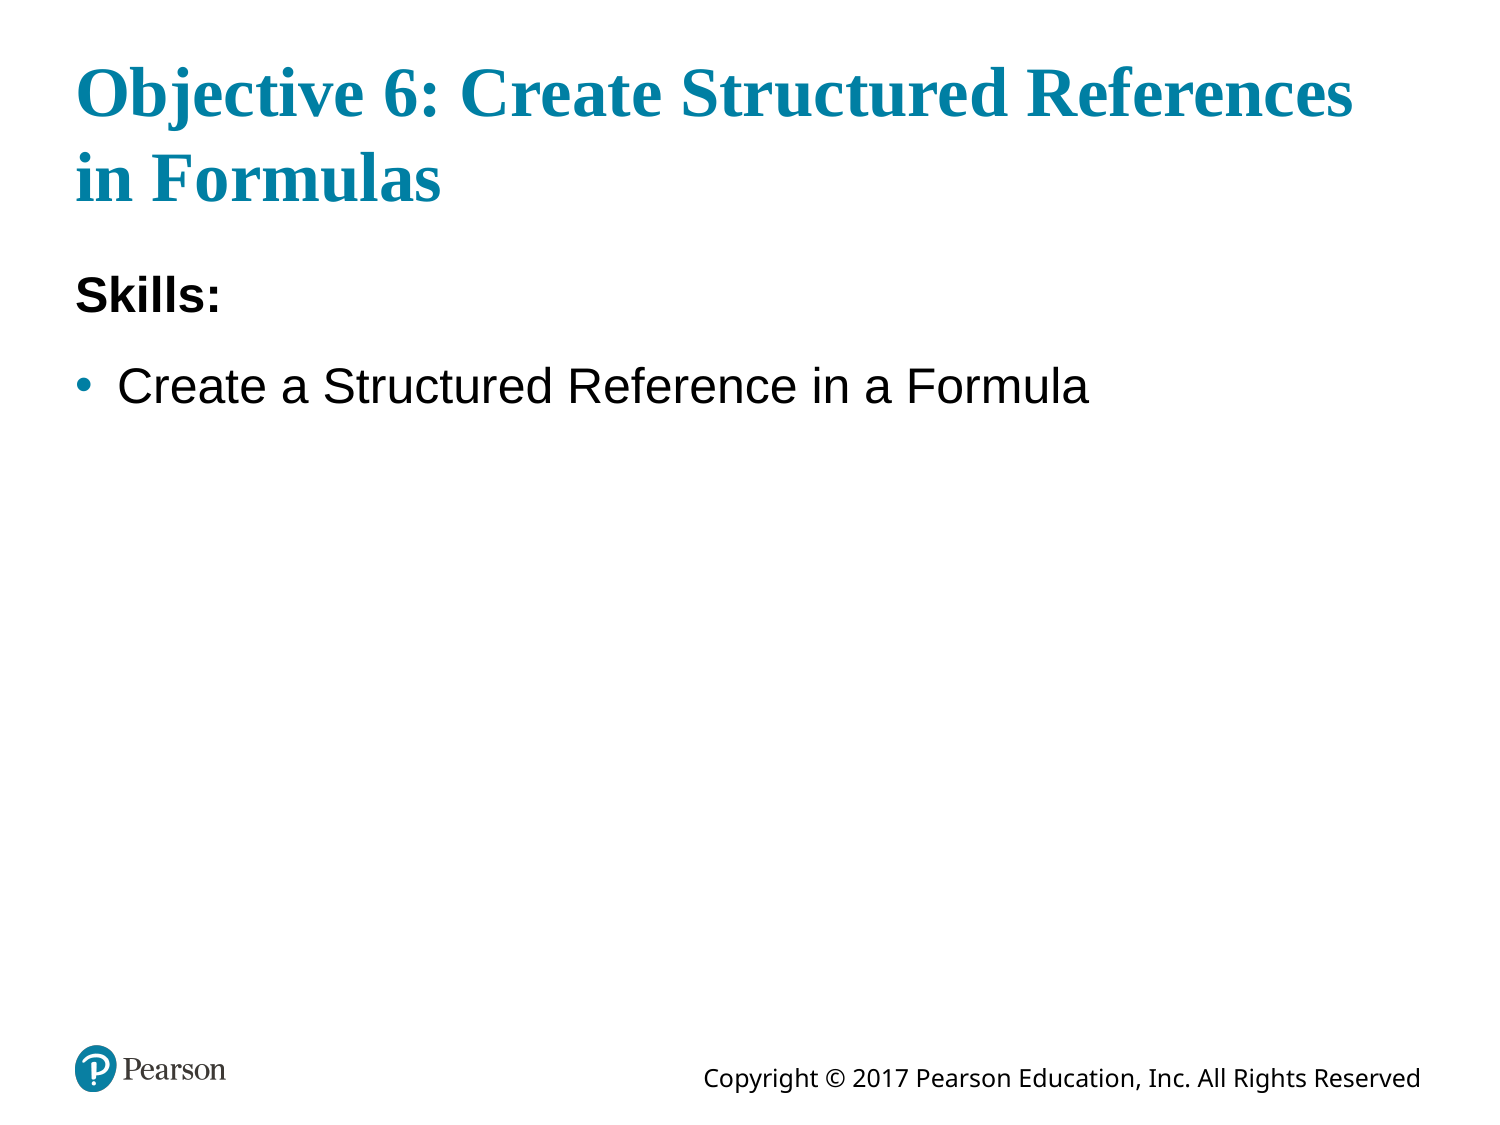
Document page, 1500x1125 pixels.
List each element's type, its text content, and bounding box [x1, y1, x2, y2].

picture [83, 1054, 109, 1079]
picture [75, 1078, 86, 1092]
title Objective 6: Create Structured References in Formulas [75, 35, 1425, 216]
picture [75, 1045, 90, 1061]
picture [101, 1045, 226, 1092]
list Skills: Create a Structured Reference in a Formula [75, 262, 1425, 1005]
